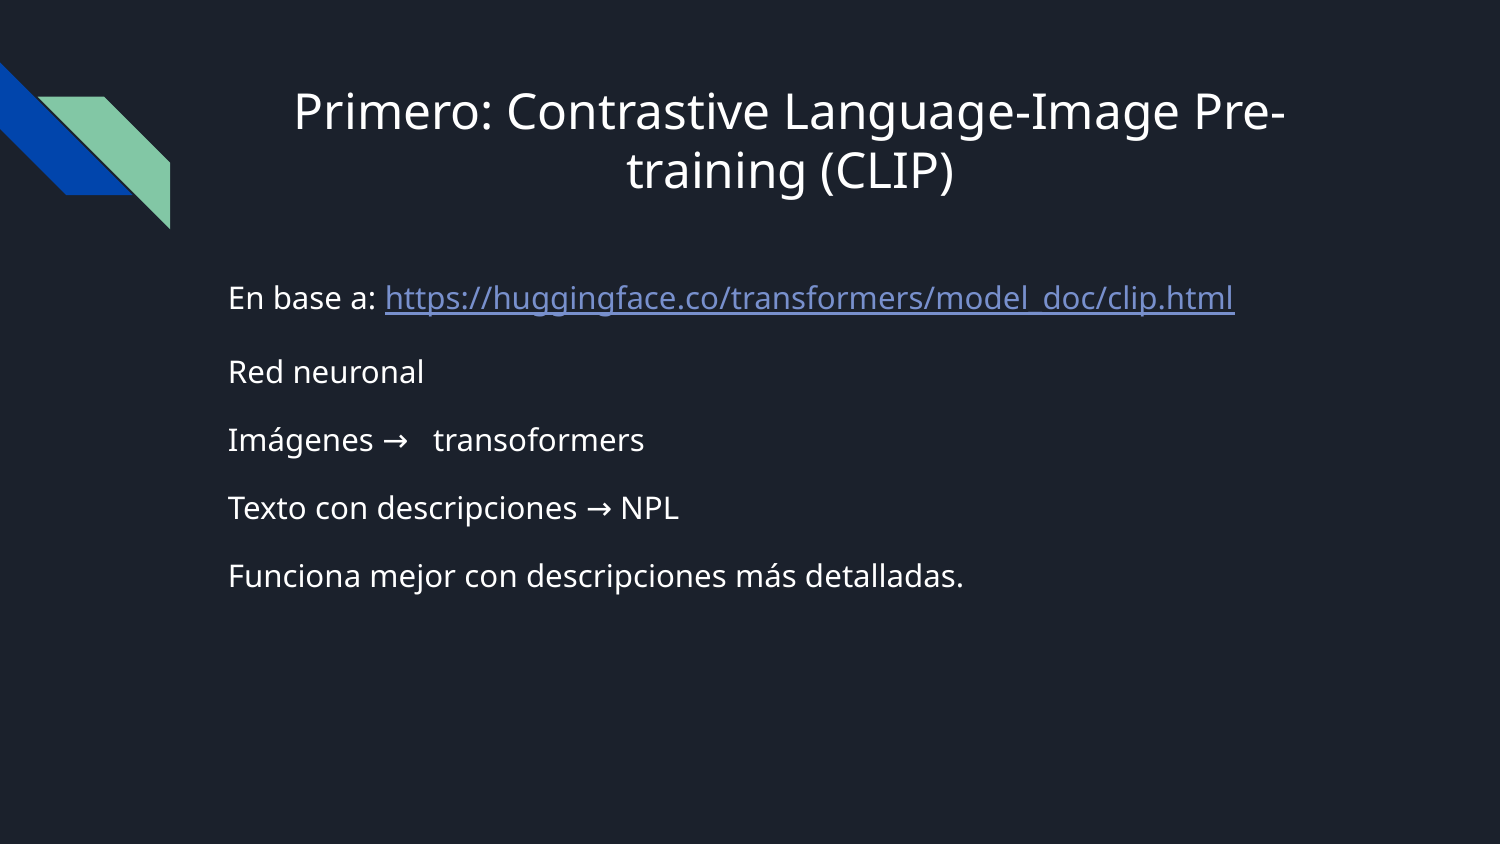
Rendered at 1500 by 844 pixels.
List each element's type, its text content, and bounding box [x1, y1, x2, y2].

list En base a: https://huggingface.co/transformers/model_doc/clip.html Red neuronal Imágenes → transoformers Texto con descripciones → NPL Funciona mejor con descripciones más detalladas. [212, 257, 1368, 735]
title Primero: Contrastive Language-Image Pre-training (CLIP) [212, 64, 1368, 215]
